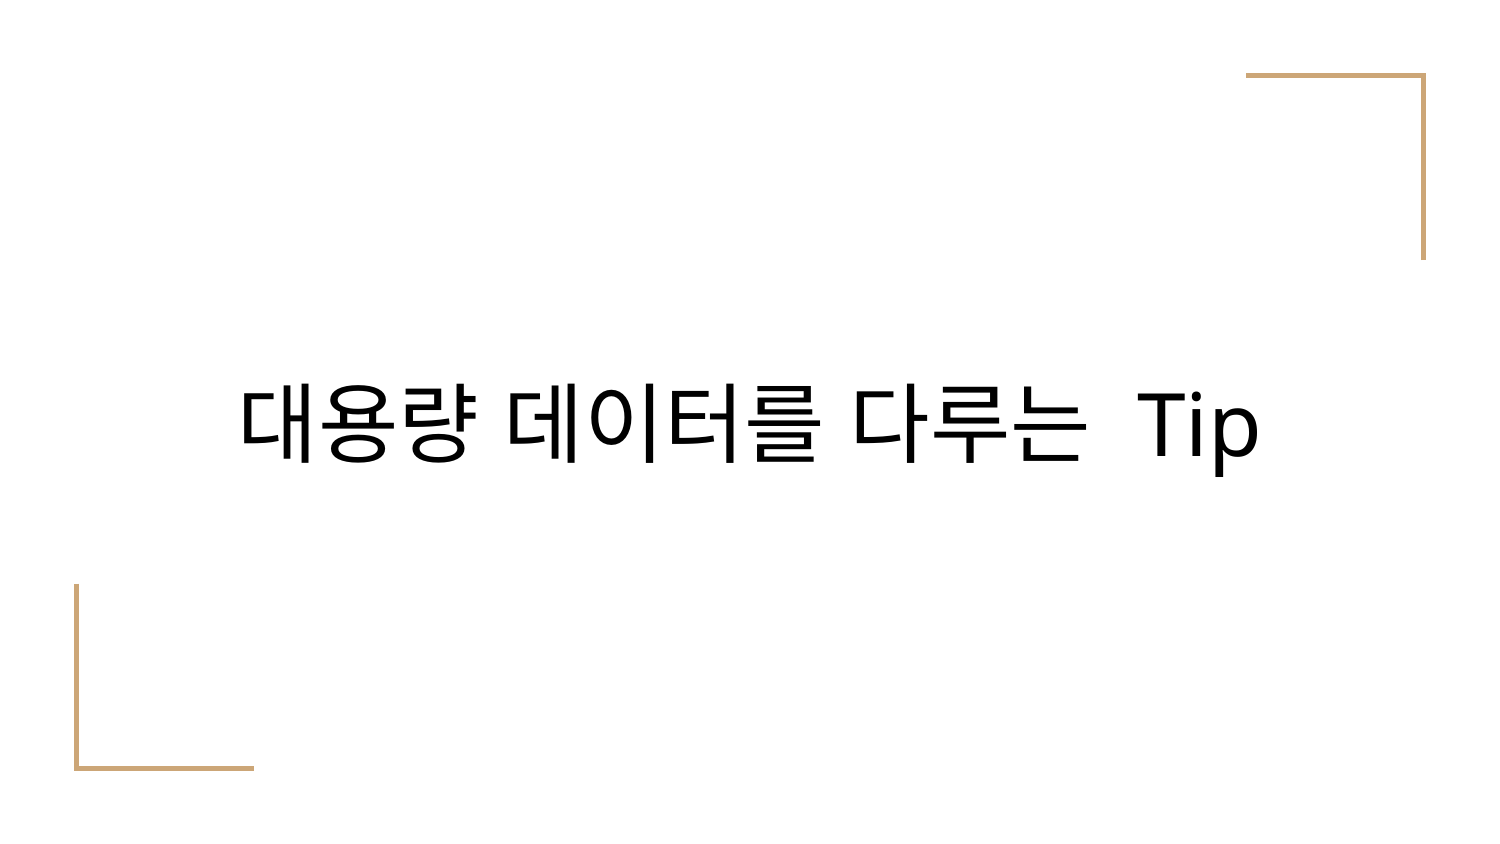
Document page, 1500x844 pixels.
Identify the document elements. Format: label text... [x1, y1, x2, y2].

title 대용량 데이터를 다루는 Tip [126, 296, 1374, 548]
